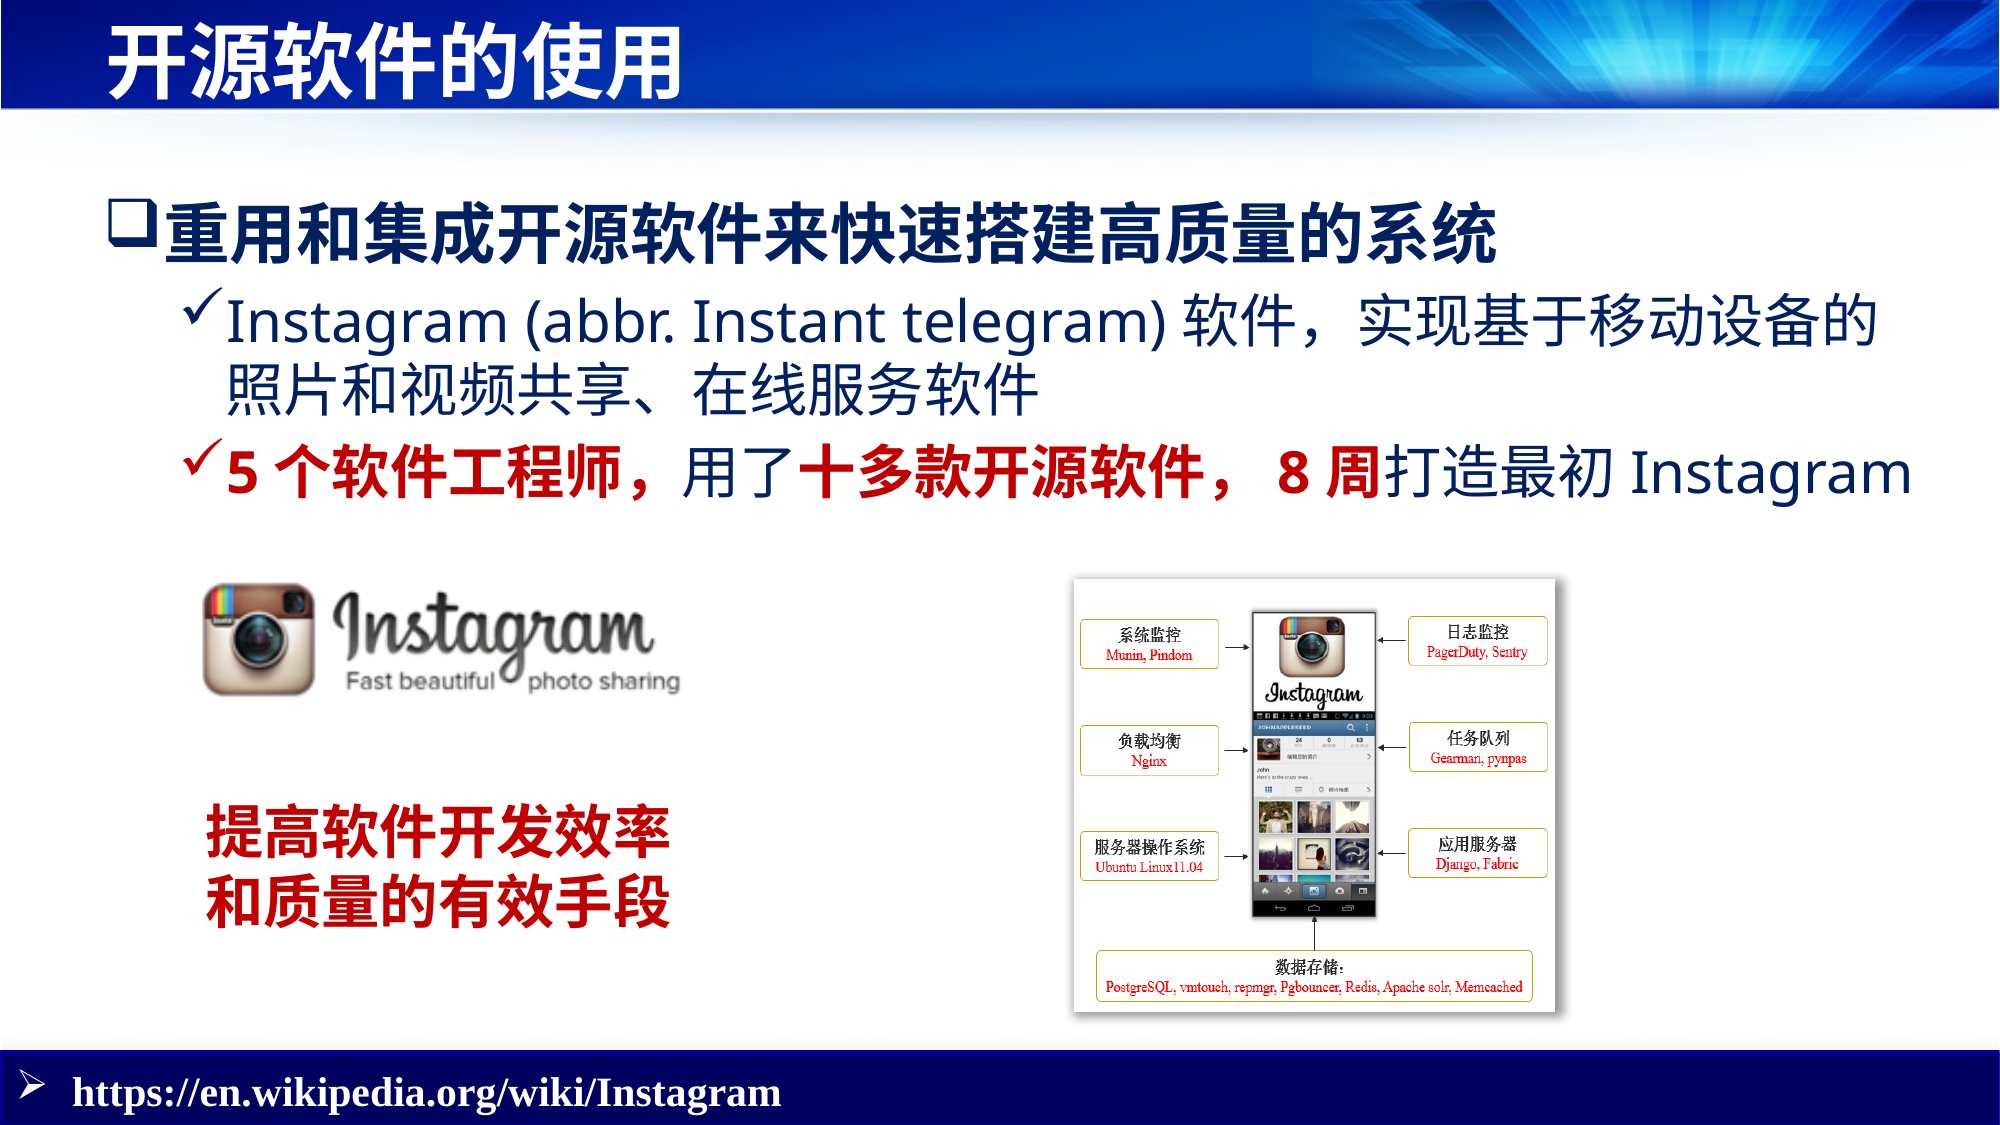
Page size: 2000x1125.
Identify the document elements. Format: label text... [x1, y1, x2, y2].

title 开源软件的使用 [90, 1, 1880, 118]
text_box 提高软件开发效率和质量的有效手段 [190, 787, 705, 943]
list 重用和集成开源软件来快速搭建高质量的系统 Instagram (abbr. Instant telegram)软件，实现基于移动设备的照片和视频共享、在线服务软件 5个软件工程师，用了十多款开源软件，8周打造最初Instagram [88, 184, 1939, 1012]
text_box https://en.wikipedia.org/wiki/Instagram [0, 1050, 2000, 1125]
picture [1, 0, 1999, 1050]
